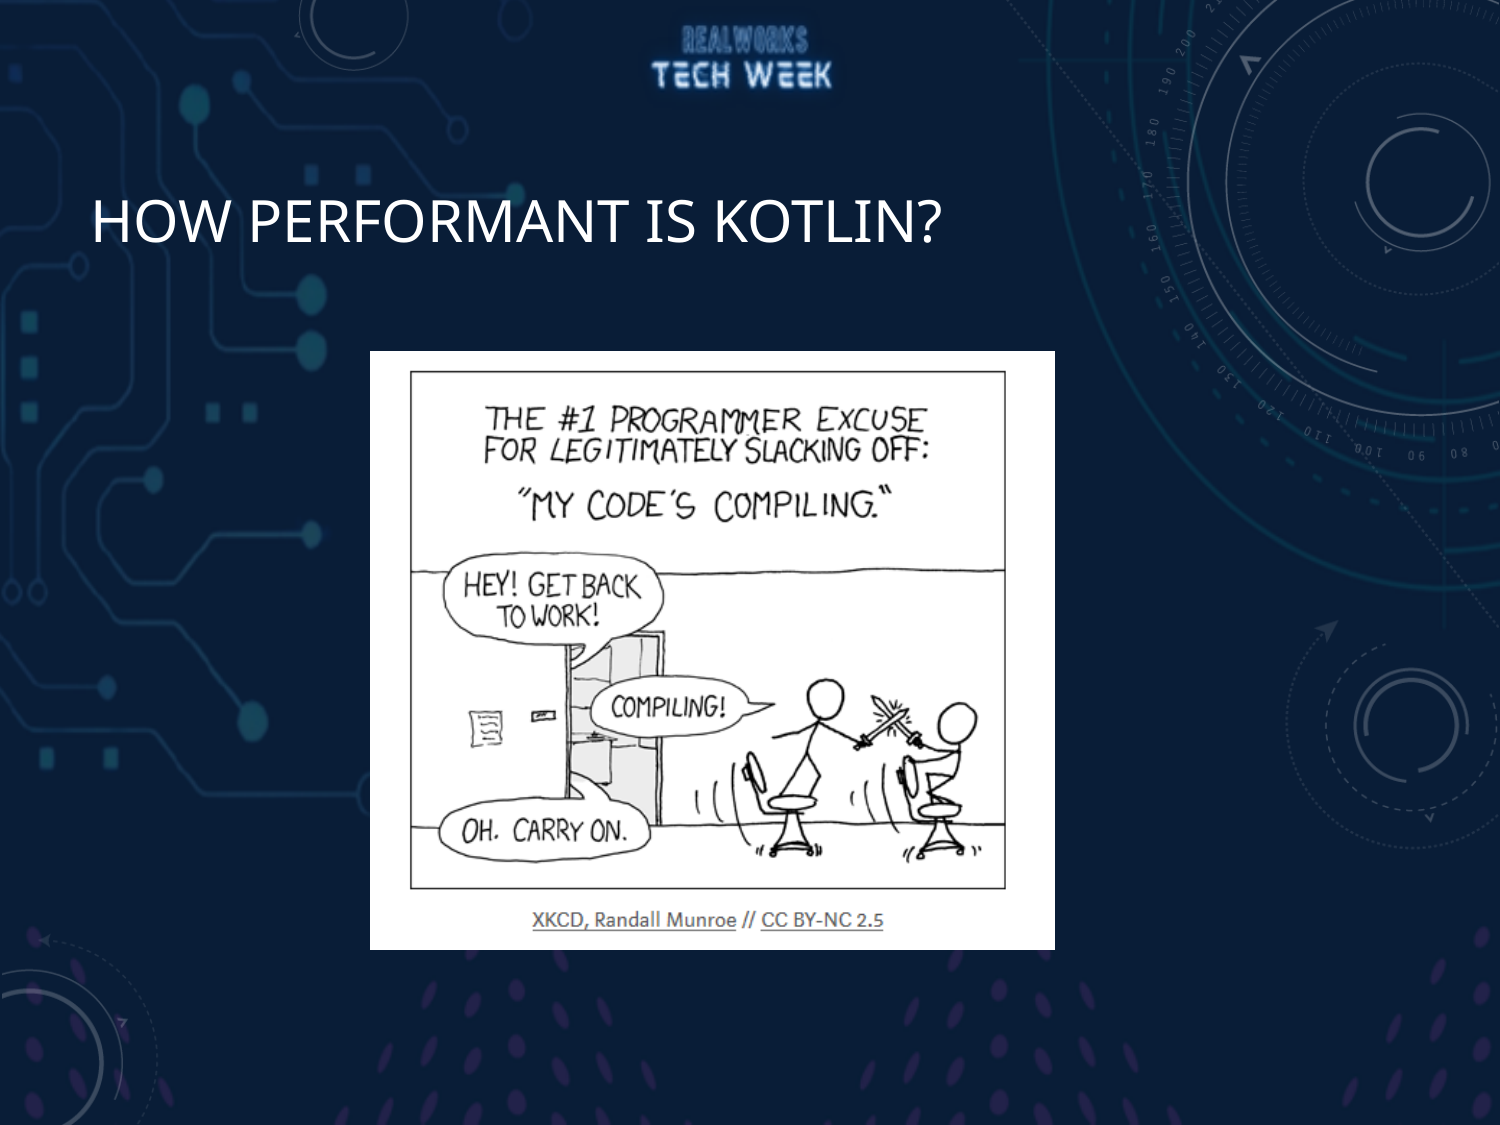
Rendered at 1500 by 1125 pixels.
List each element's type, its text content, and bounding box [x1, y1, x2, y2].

title How performant is Kotlin? [75, 99, 1350, 339]
picture [0, 0, 1500, 1125]
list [370, 350, 1055, 951]
